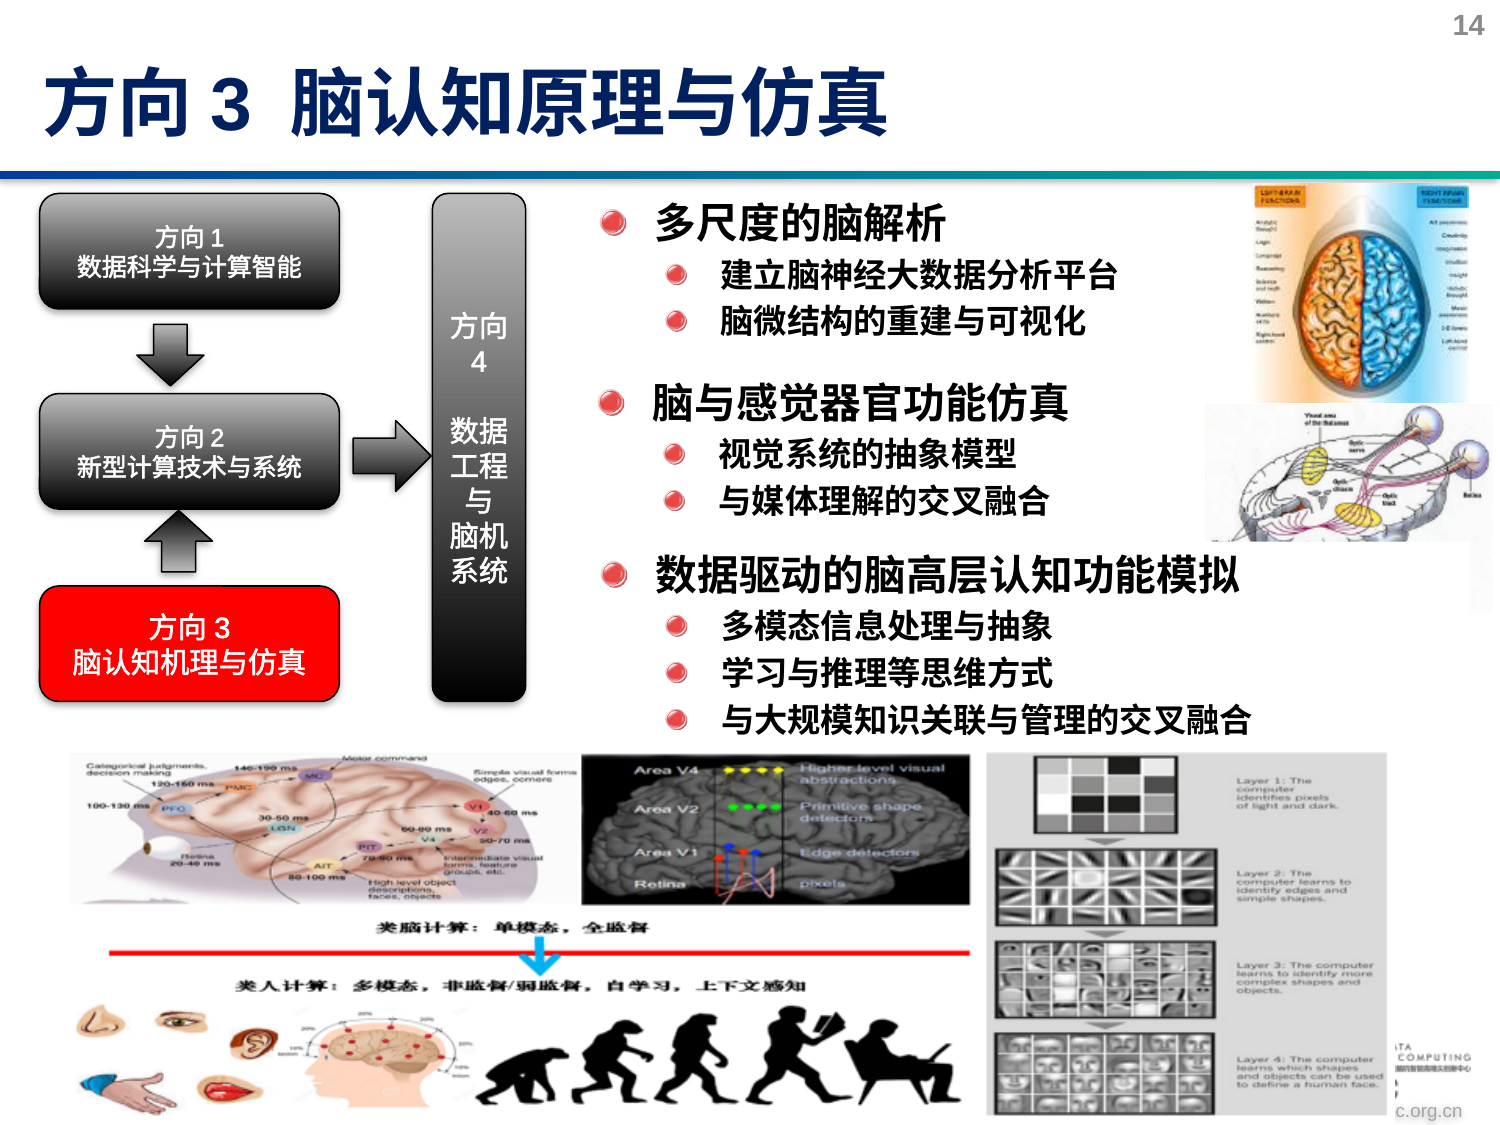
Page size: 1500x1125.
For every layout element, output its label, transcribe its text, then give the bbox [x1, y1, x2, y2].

picture [64, 747, 1471, 1125]
picture [664, 262, 688, 286]
picture [664, 308, 688, 333]
title 方向3 脑认知原理与仿真 [27, 29, 1500, 172]
picture [1204, 182, 1500, 622]
text_box 数据驱动的脑高层认知功能模拟 多模态信息处理与抽象 学习与推理等思维方式 与大规模知识关联与管理的交叉融合 [584, 541, 1471, 747]
picture [596, 387, 626, 417]
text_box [39, 193, 526, 702]
picture [662, 441, 686, 466]
text_box 多尺度的脑解析 建立脑神经大数据分析平台 脑微结构的重建与可视化 [583, 189, 1175, 348]
text_box 脑与感觉器官功能仿真 视觉系统的抽象模型 与媒体理解的交叉融合 [581, 369, 1149, 528]
picture [664, 613, 689, 638]
picture [599, 559, 629, 589]
picture [598, 207, 628, 237]
picture [664, 707, 689, 731]
picture [664, 660, 689, 684]
picture [662, 488, 686, 512]
slide_number 14 [1408, 0, 1500, 54]
